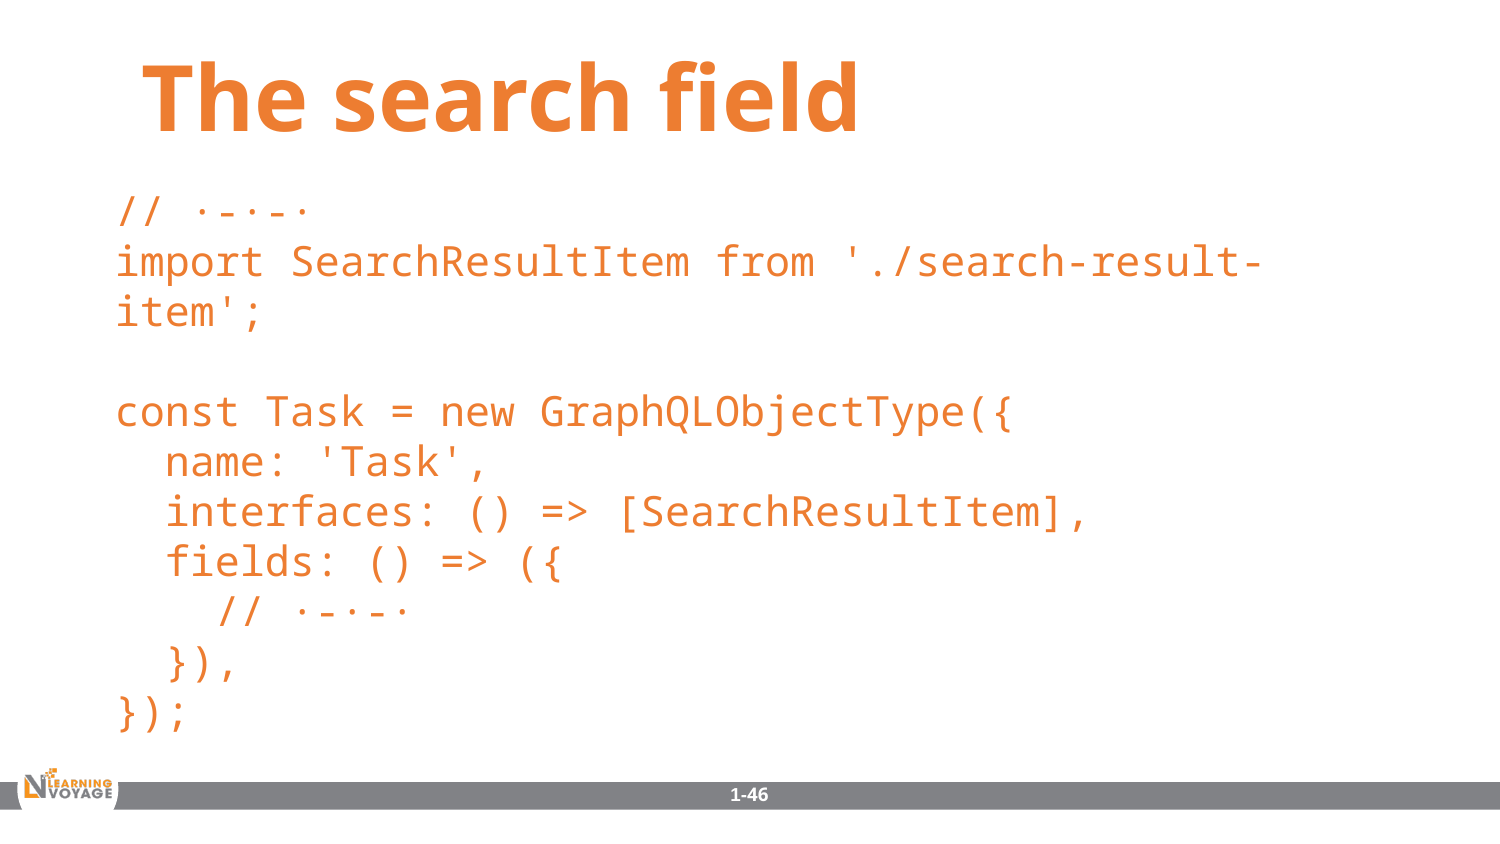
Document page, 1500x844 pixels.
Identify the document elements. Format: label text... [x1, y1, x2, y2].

text_box // ·-·-· import SearchResultItem from './search-result-item'; const Task = new GraphQLObjectType({ name: 'Task', interfaces: () => [SearchResultItem], fields: () => ({ // ·-·-· }), }); [114, 182, 1361, 735]
text_box The search field [126, 37, 1424, 153]
slide_number 1-46 [692, 770, 784, 821]
picture [0, 706, 144, 844]
